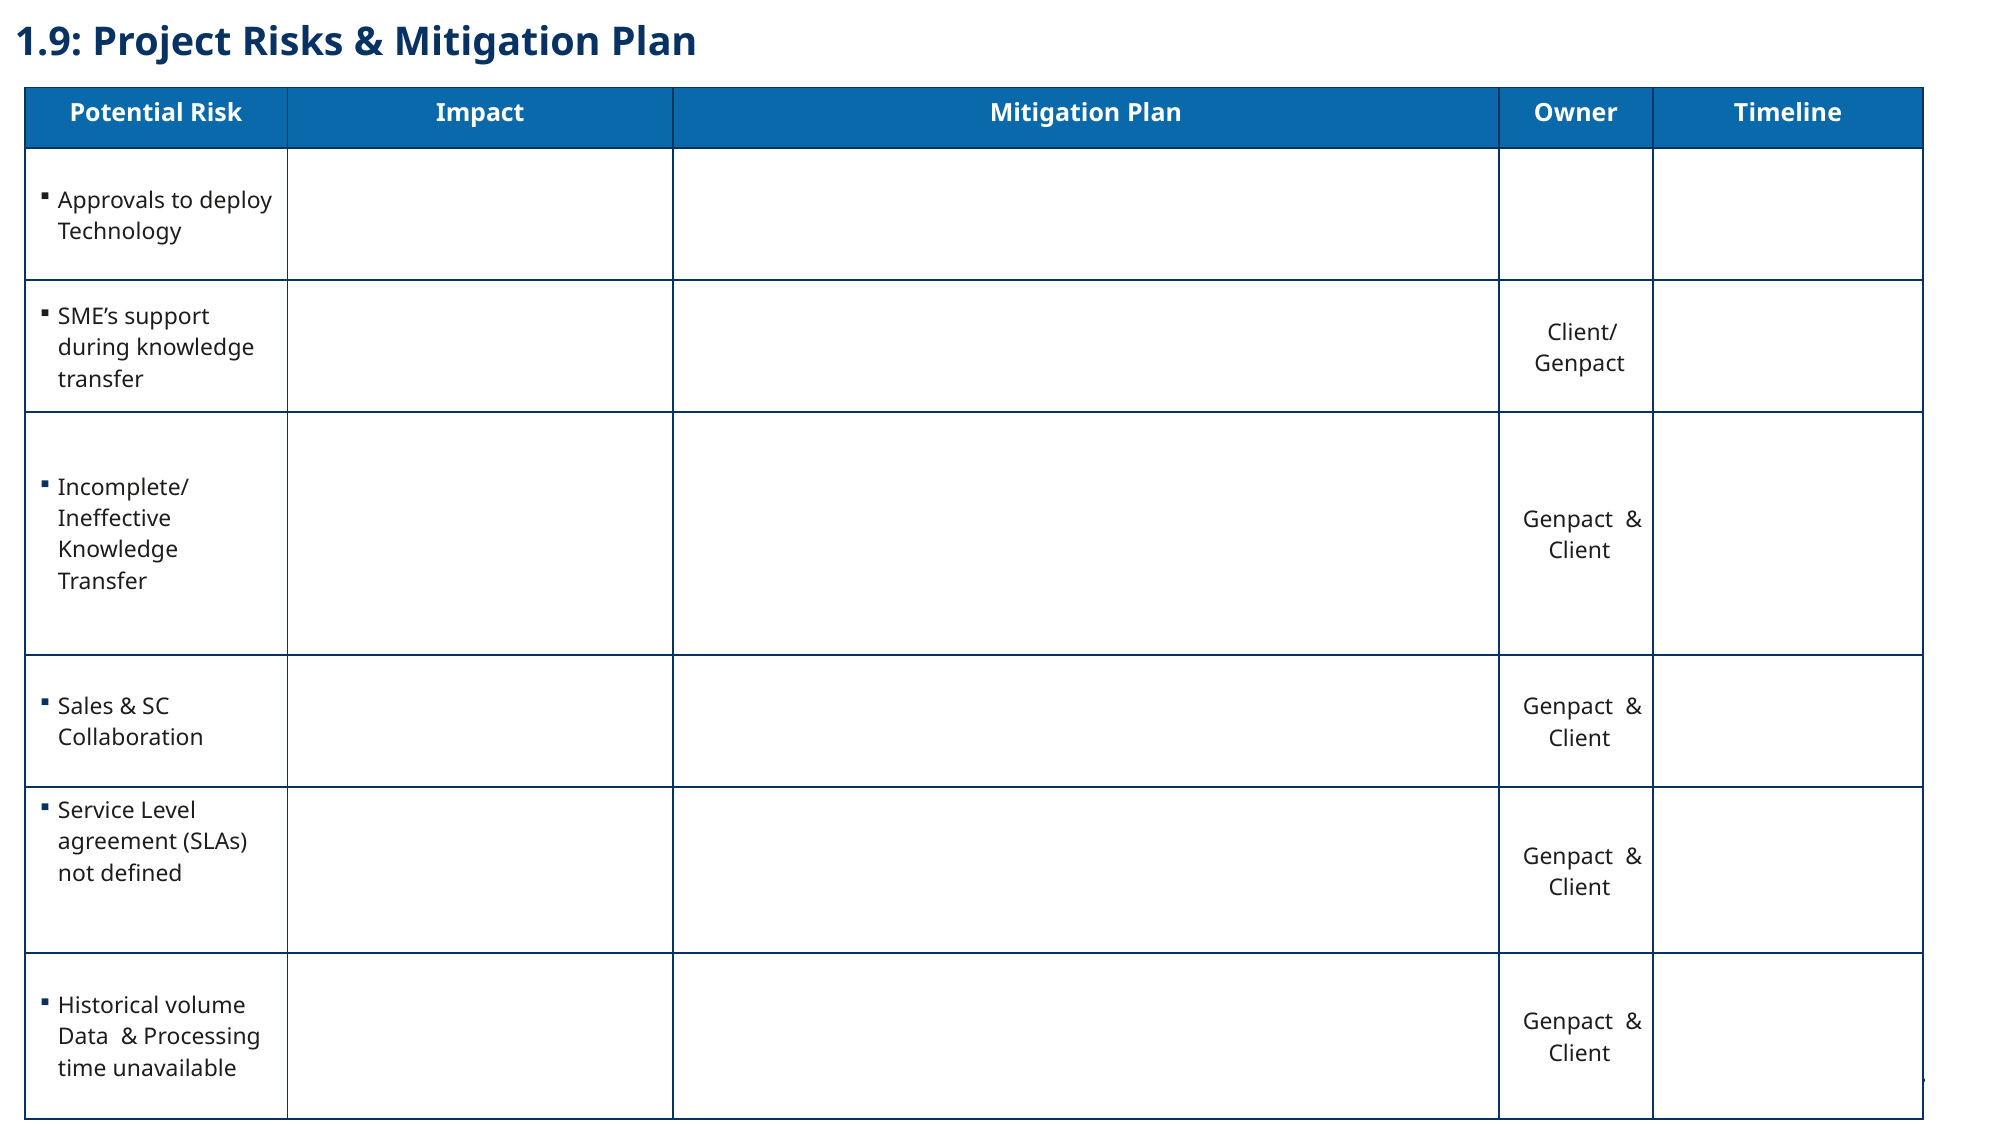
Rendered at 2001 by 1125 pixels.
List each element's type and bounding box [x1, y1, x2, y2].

text_box [0, 8, 1404, 130]
table_header [1654, 88, 1922, 147]
table_cell [674, 149, 1498, 279]
table_cell [26, 954, 287, 1118]
table_cell [1654, 413, 1922, 654]
table_cell [1654, 954, 1922, 1118]
table_cell [26, 656, 287, 786]
table_cell [288, 281, 672, 411]
table_cell [1500, 656, 1652, 786]
table_cell [288, 656, 672, 786]
table_cell [288, 149, 672, 279]
table_header [1500, 88, 1652, 147]
table_header [288, 88, 672, 147]
table_cell [26, 149, 287, 279]
table_cell [1500, 954, 1652, 1118]
table_cell [674, 656, 1498, 786]
table_cell [288, 788, 672, 952]
table_cell [26, 788, 287, 952]
table_cell [26, 413, 287, 654]
table_cell [674, 413, 1498, 654]
table_cell [1654, 149, 1922, 279]
table_cell [288, 954, 672, 1118]
table_cell [1654, 281, 1922, 411]
table_header [26, 88, 287, 147]
table_cell [674, 281, 1498, 411]
table_cell [1500, 413, 1652, 654]
table_header [674, 88, 1498, 147]
table_cell [1654, 788, 1922, 952]
table_cell [1654, 656, 1922, 786]
table_cell [26, 281, 287, 411]
table_cell [1500, 149, 1652, 279]
table_cell [288, 413, 672, 654]
table_cell [674, 954, 1498, 1118]
table_cell [1500, 281, 1652, 411]
table_cell [1500, 788, 1652, 952]
table_cell [674, 788, 1498, 952]
